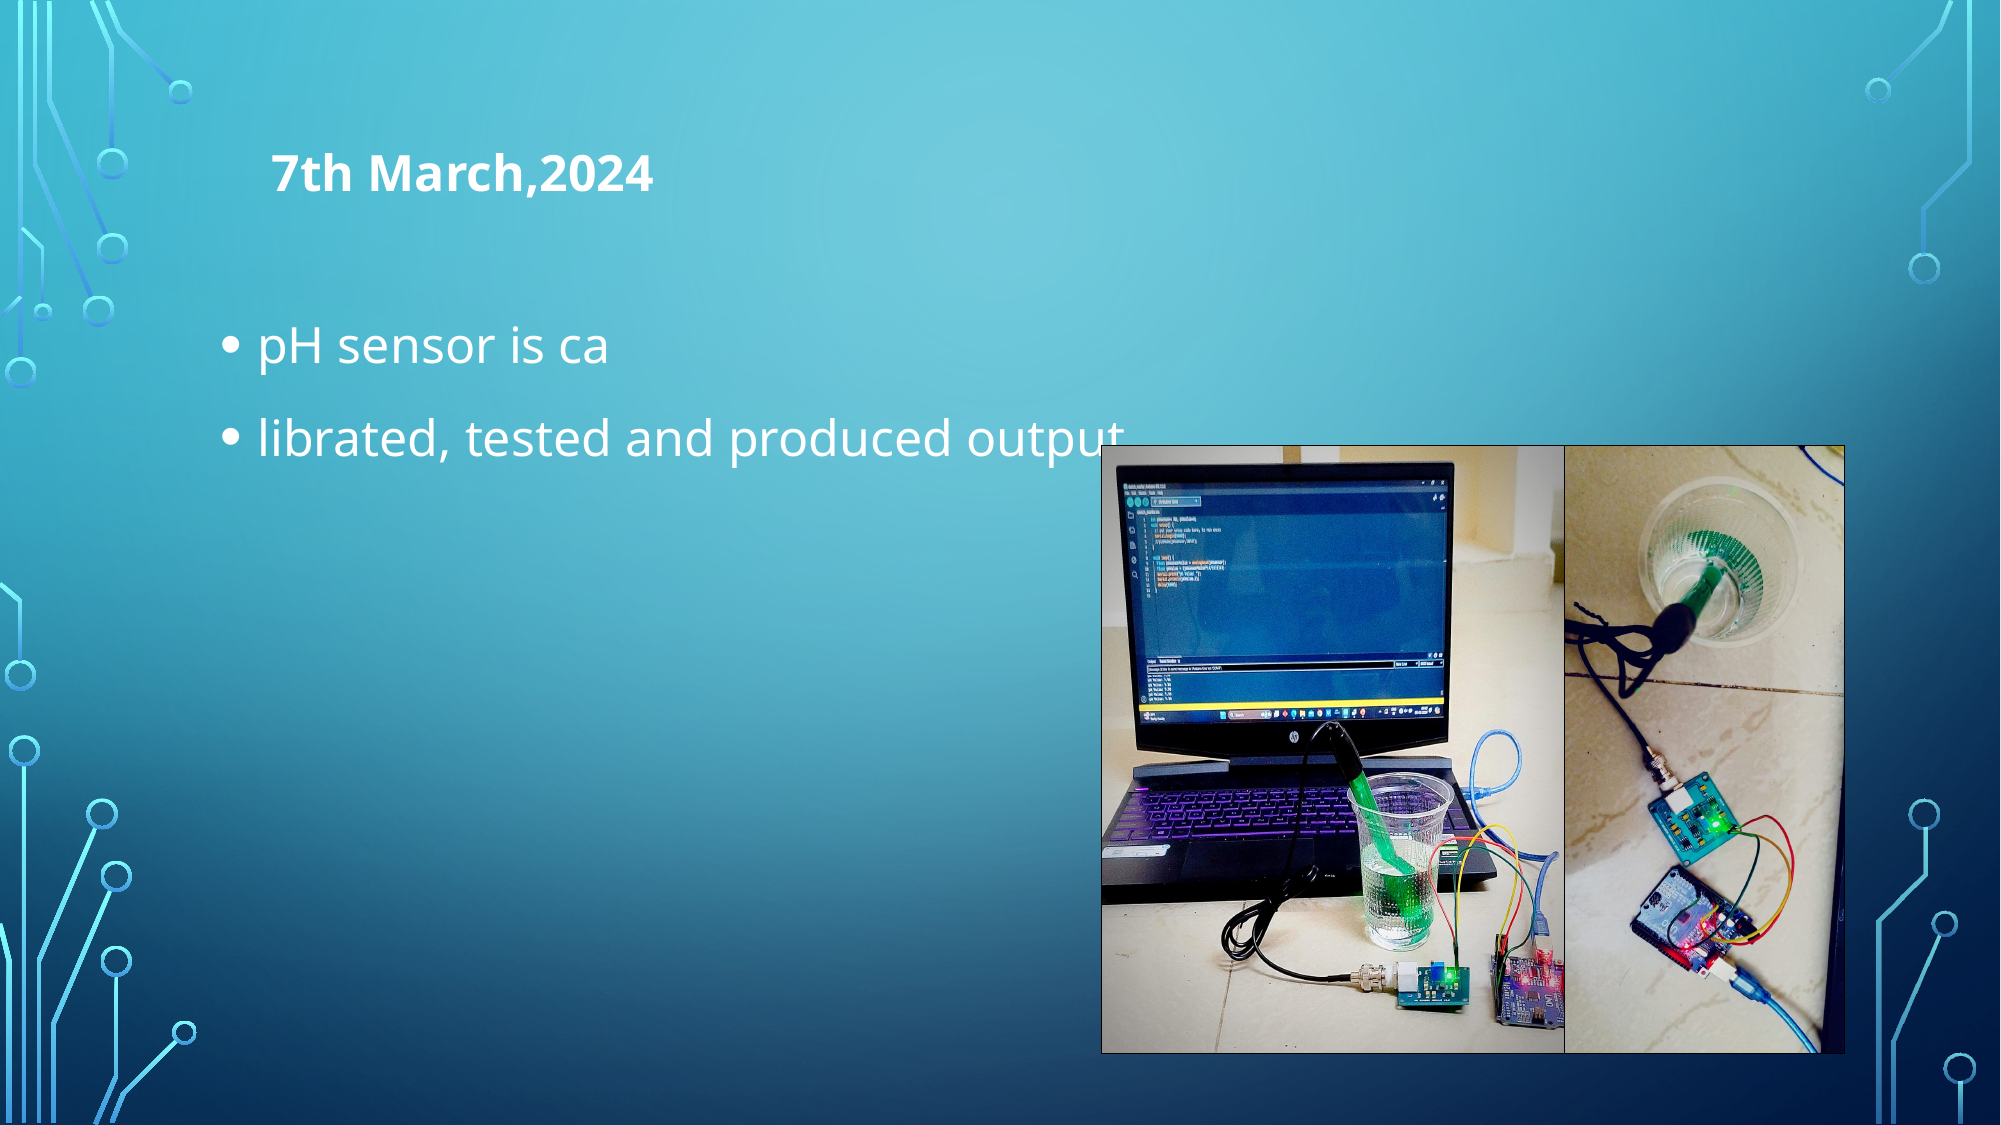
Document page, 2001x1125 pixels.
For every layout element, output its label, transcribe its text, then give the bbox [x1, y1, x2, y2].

list pH sensor is ca librated, tested and produced output. [204, 294, 1830, 875]
text_box 7th March,2024 [256, 133, 669, 209]
picture [1101, 445, 1845, 1054]
